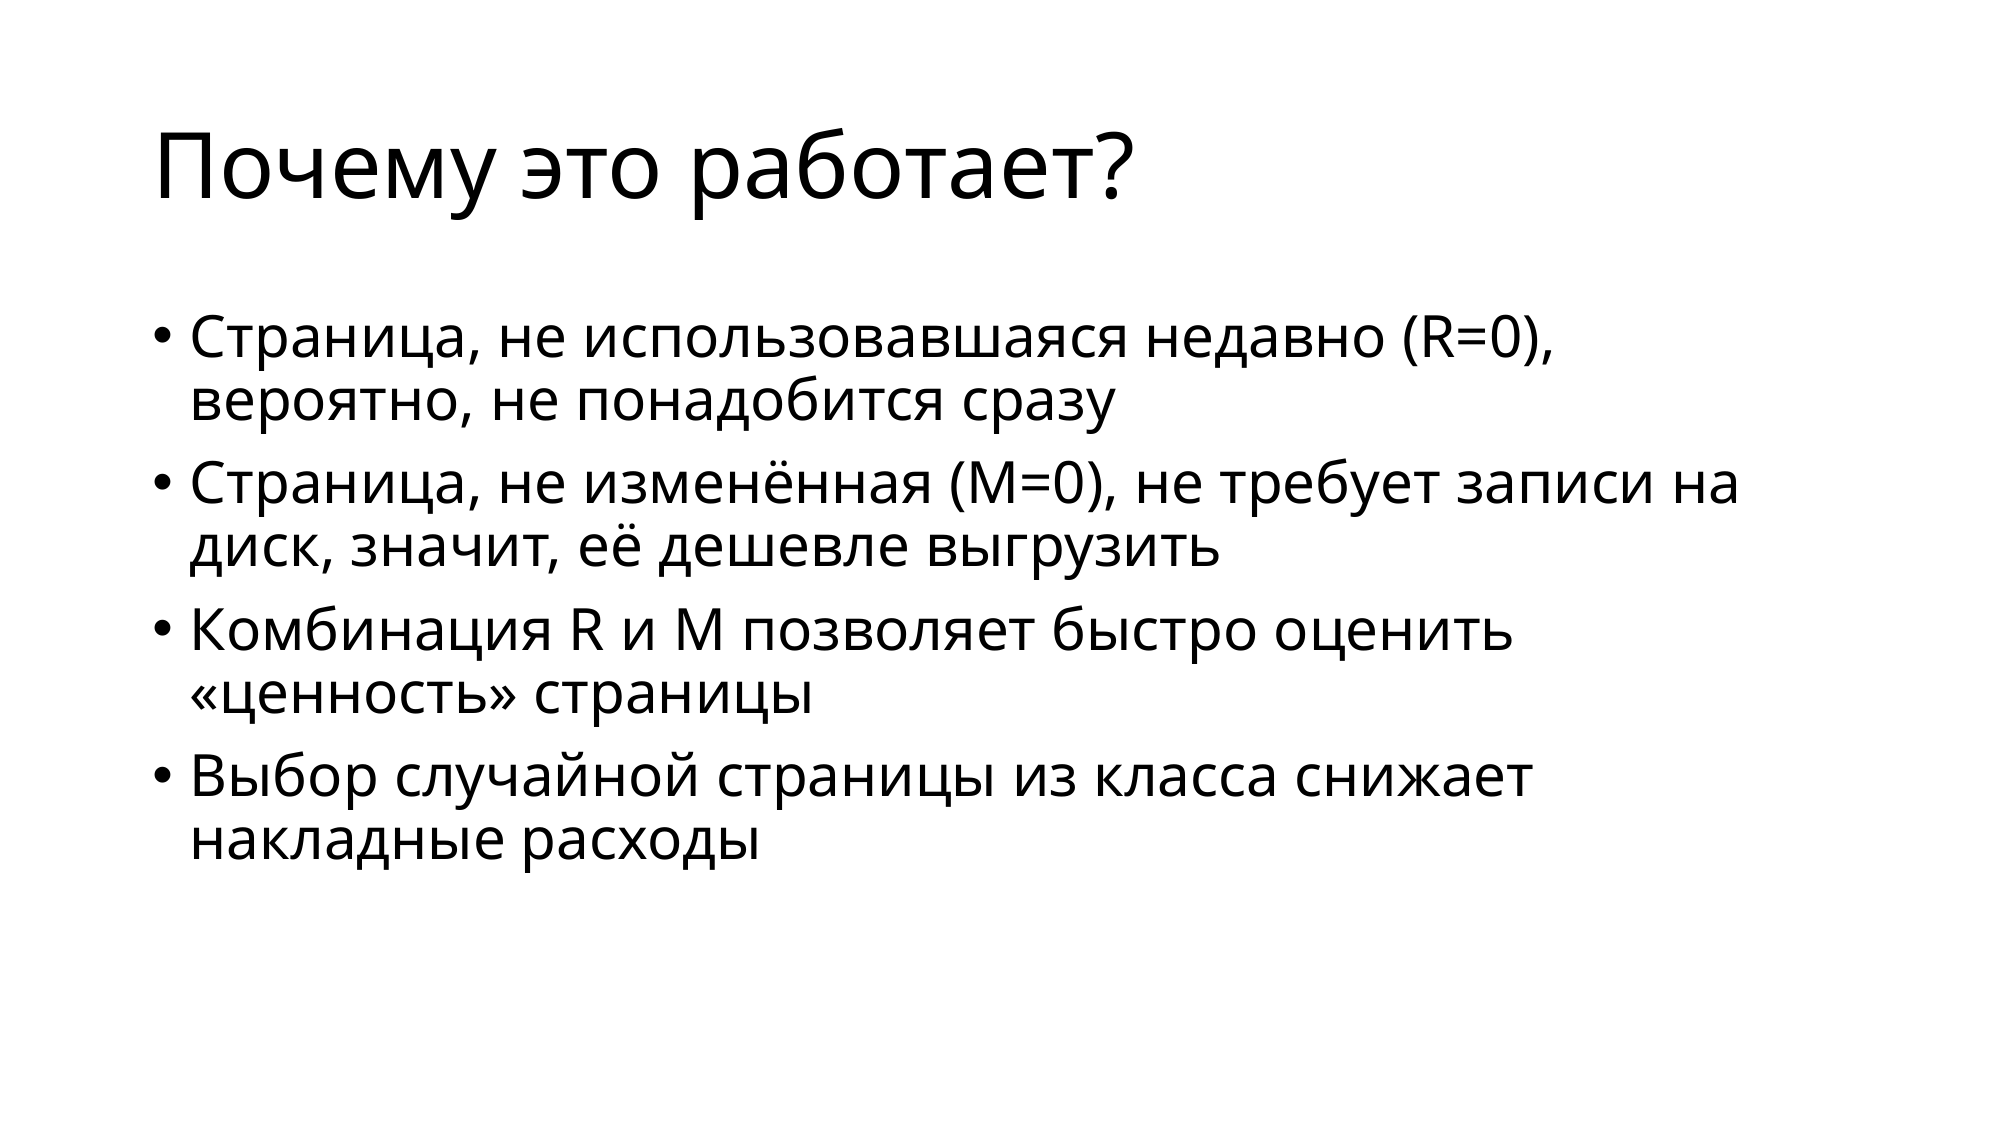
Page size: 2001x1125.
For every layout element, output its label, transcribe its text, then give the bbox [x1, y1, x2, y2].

list Страница, не использовавшаяся недавно (R=0), вероятно, не понадобится сразу Страница, не изменённая (M=0), не требует записи на диск, значит, её дешевле выгрузить Комбинация R и M позволяет быстро оценить «ценность» страницы Выбор случайной страницы из класса снижает накладные расходы [137, 299, 1863, 1014]
title Почему это работает? [137, 59, 1863, 278]
